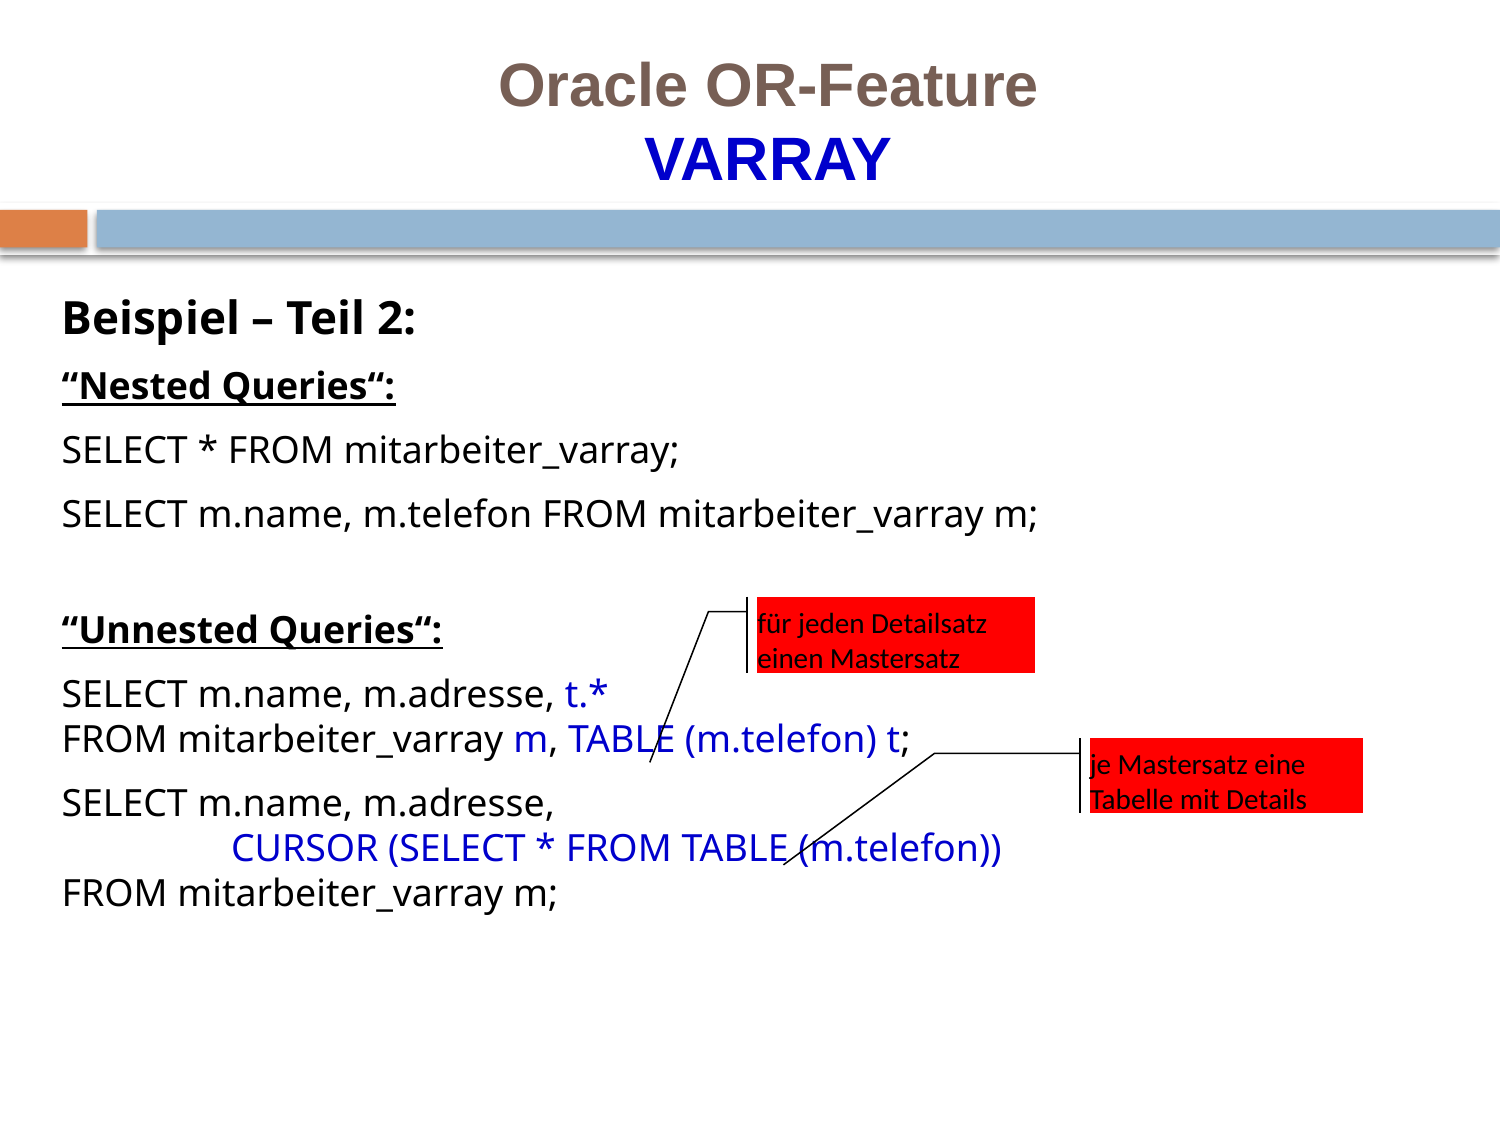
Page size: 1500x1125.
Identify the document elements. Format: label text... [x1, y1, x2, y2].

title Oracle OR-Feature VARRAY [99, 37, 1438, 200]
text_box Beispiel – Teil 2: “Nested Queries“: SELECT * FROM mitarbeiter_varray; SELECT m.name, m.telefon FROM mitarbeiter_varray m; “Unnested Queries“: SELECT m.name, m.adresse, t.* FROM mitarbeiter_varray m, TABLE (m.telefon) t; SELECT m.name, m.adresse, CURSOR (SELECT * FROM TABLE (m.telefon)) FROM mitarbeiter_varray m; [46, 281, 1472, 922]
text_box je Mastersatz eine Tabelle mit Details [1090, 738, 1363, 813]
text_box für jeden Detailsatz einen Mastersatz [757, 597, 1035, 673]
